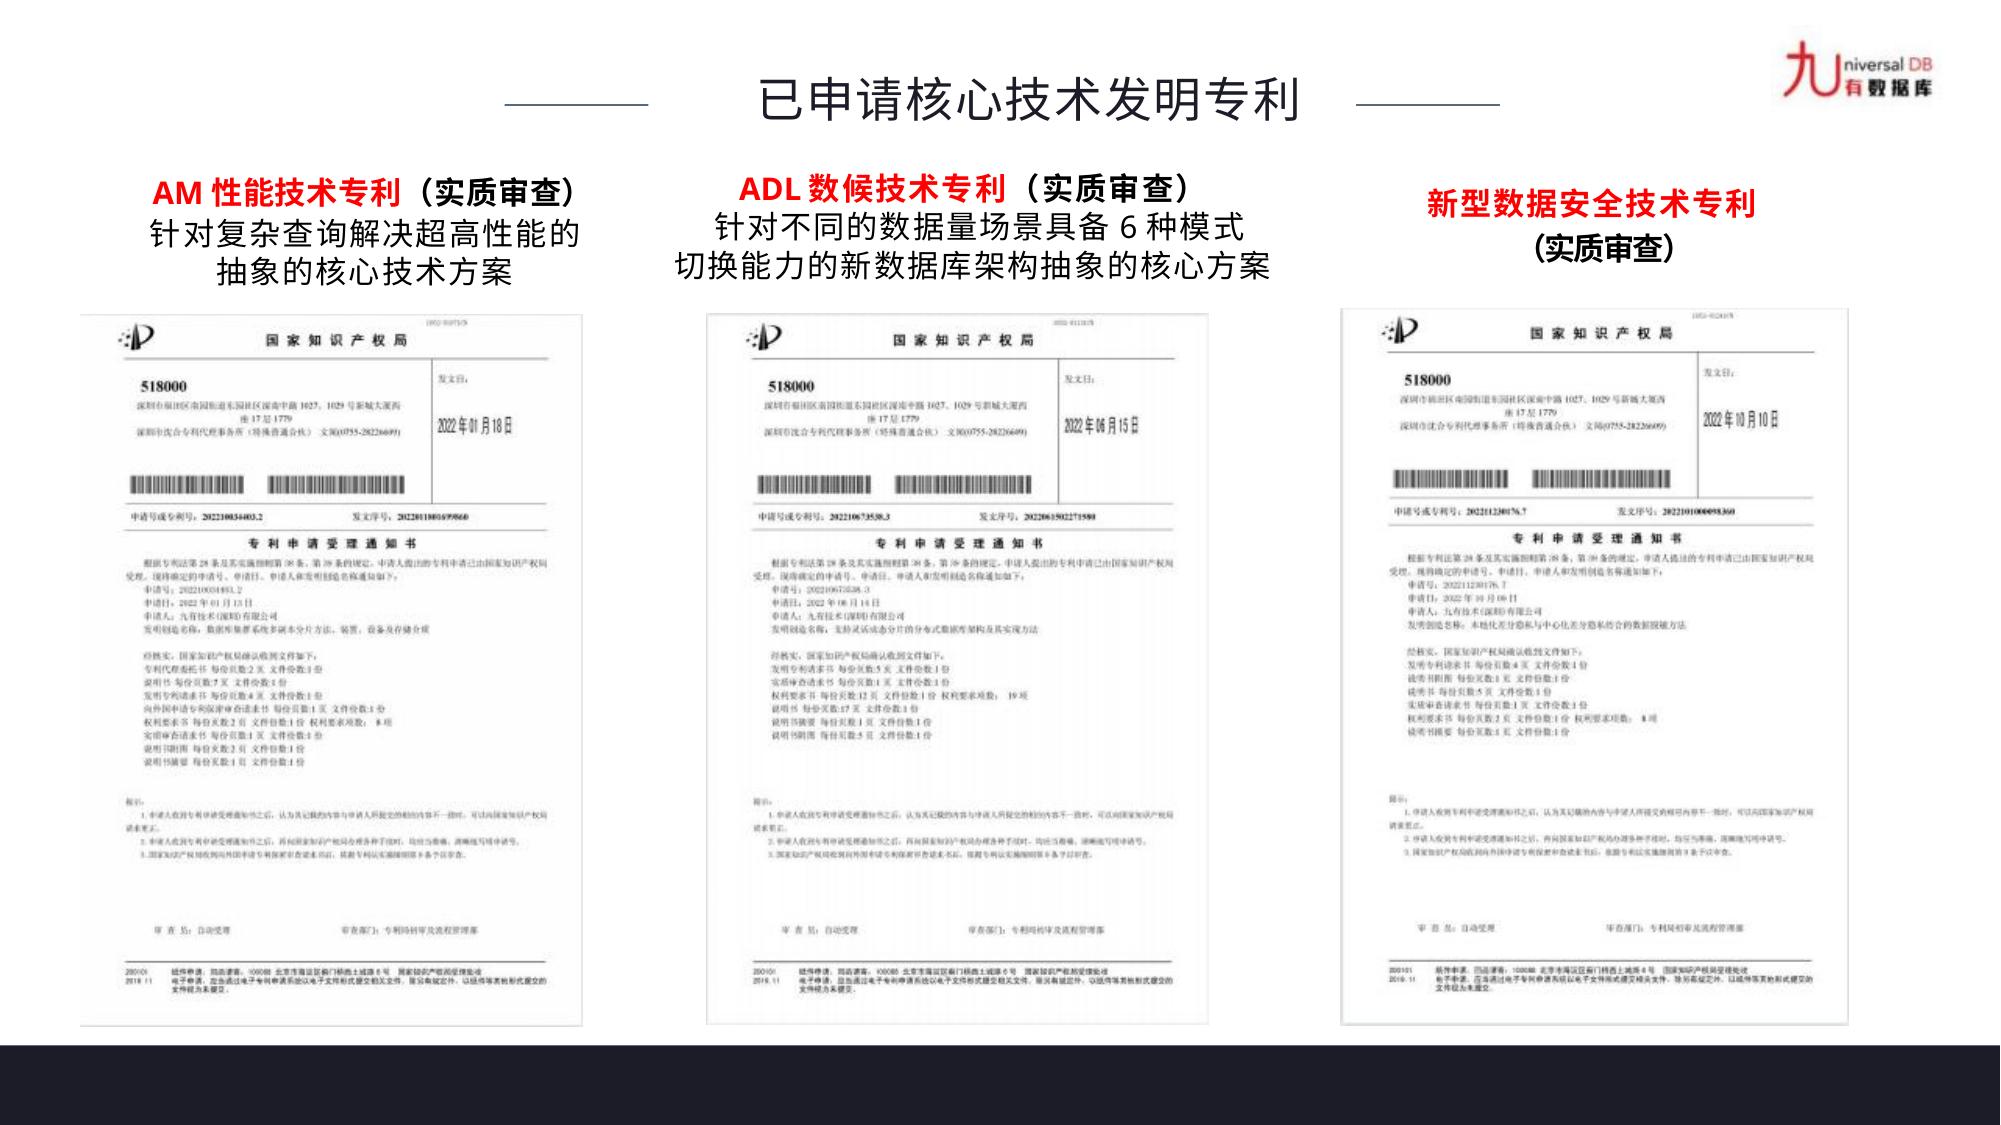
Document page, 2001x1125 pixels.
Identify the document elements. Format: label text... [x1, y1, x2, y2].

picture [80, 314, 583, 1027]
text_box 新型数据安全技术专利 （实质审查） [1425, 187, 1763, 269]
picture [705, 313, 1209, 1025]
text_box 已申请核心技术发明专利 [754, 73, 1305, 130]
text_box [0, 1045, 2000, 1125]
picture [1339, 308, 1849, 1026]
text_box ADL数候技术专利（实质审查） 针对不同的数据量场景具备6种模式 切换能力的新数据库架构抽象的核心方案 [672, 160, 1276, 288]
picture [1771, 25, 1943, 112]
text_box AM性能技术专利（实质审查） 针对复杂查询解决超高性能的 抽象的核心技术方案 [134, 164, 593, 292]
